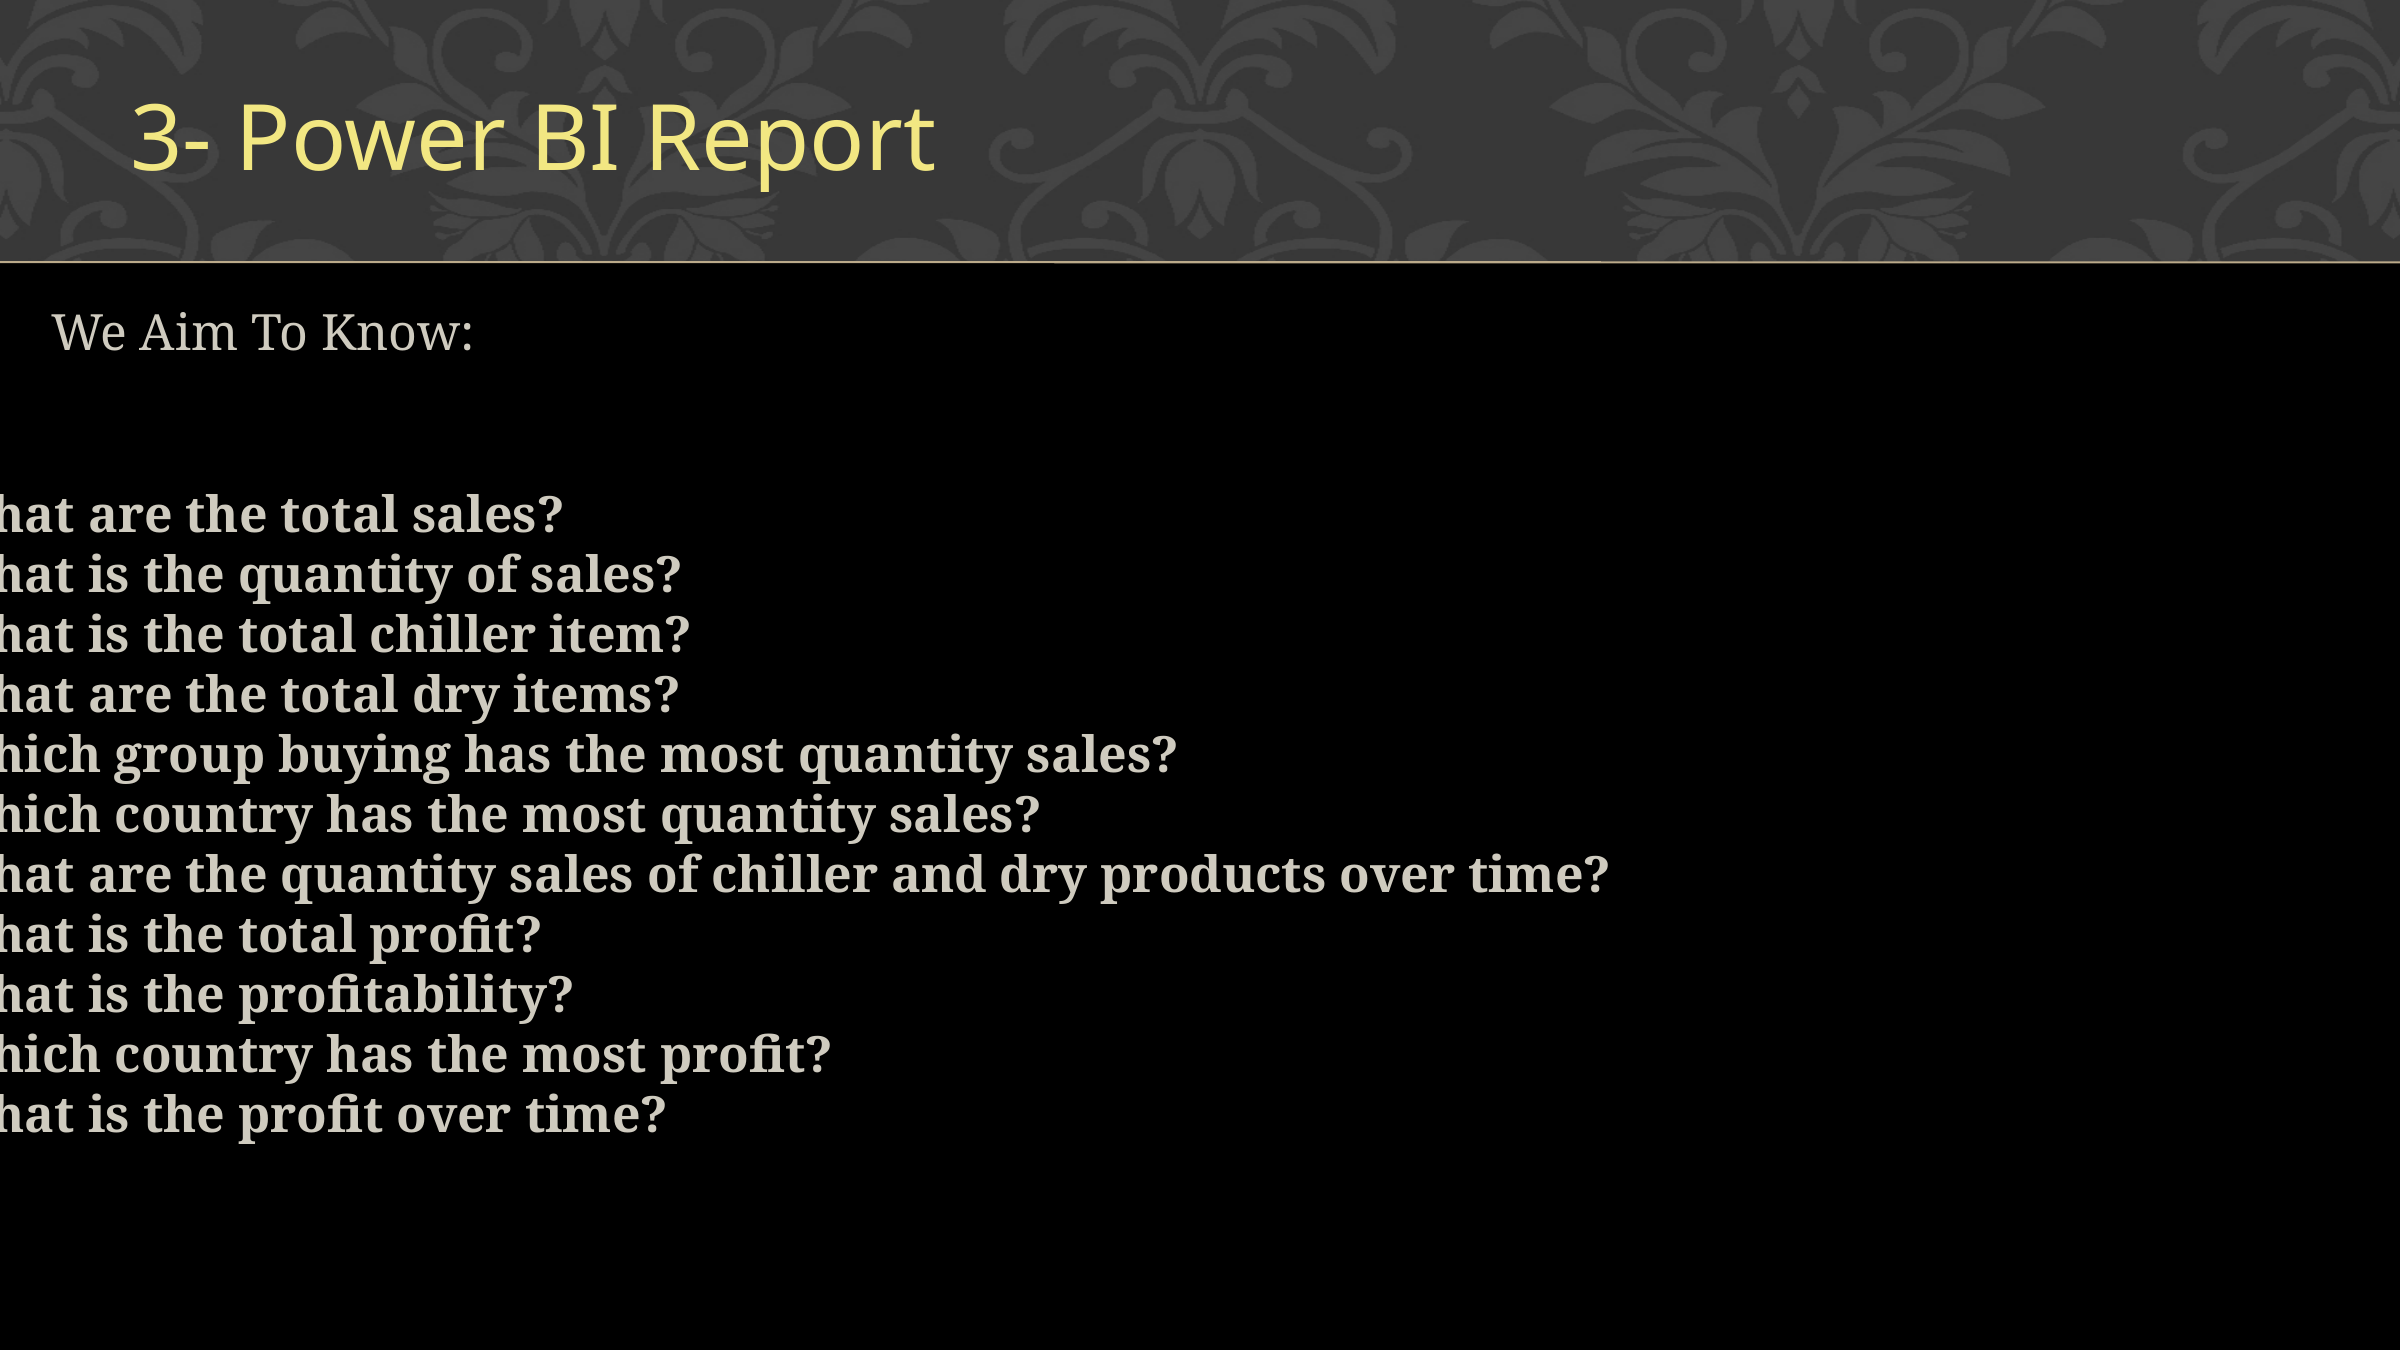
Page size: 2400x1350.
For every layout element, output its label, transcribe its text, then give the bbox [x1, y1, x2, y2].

text_box What are the total sales? What is the quantity of sales? What is the total chiller item? What are the total dry items? Which group buying has the most quantity sales? Which country has the most quantity sales? What are the quantity sales of chiller and dry products over time? What is the total profit? What is the profitability? Which country has the most profit? What is the profit over time? [0, 475, 1627, 1211]
text_box We Aim To Know: [36, 292, 503, 368]
text_box 3- Power BI Report [130, 72, 2270, 306]
